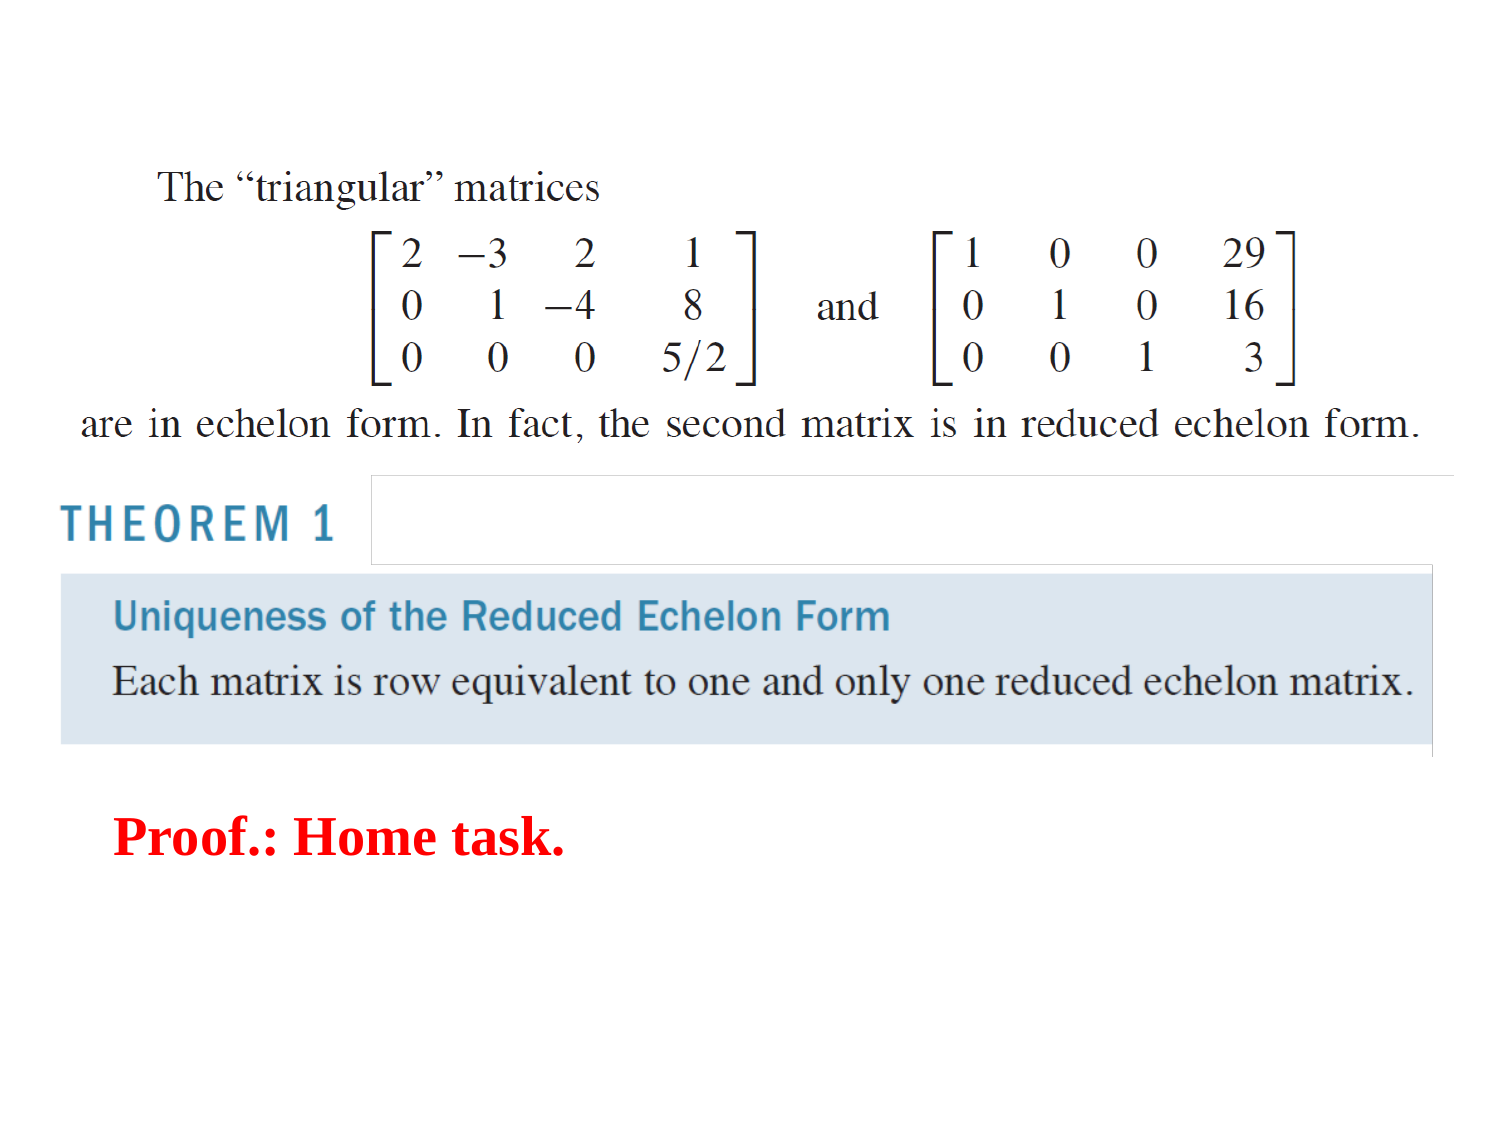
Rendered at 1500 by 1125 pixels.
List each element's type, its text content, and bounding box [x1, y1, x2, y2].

picture [46, 474, 1454, 757]
picture [70, 169, 1429, 452]
text_box Proof.: Home task. [99, 791, 829, 874]
